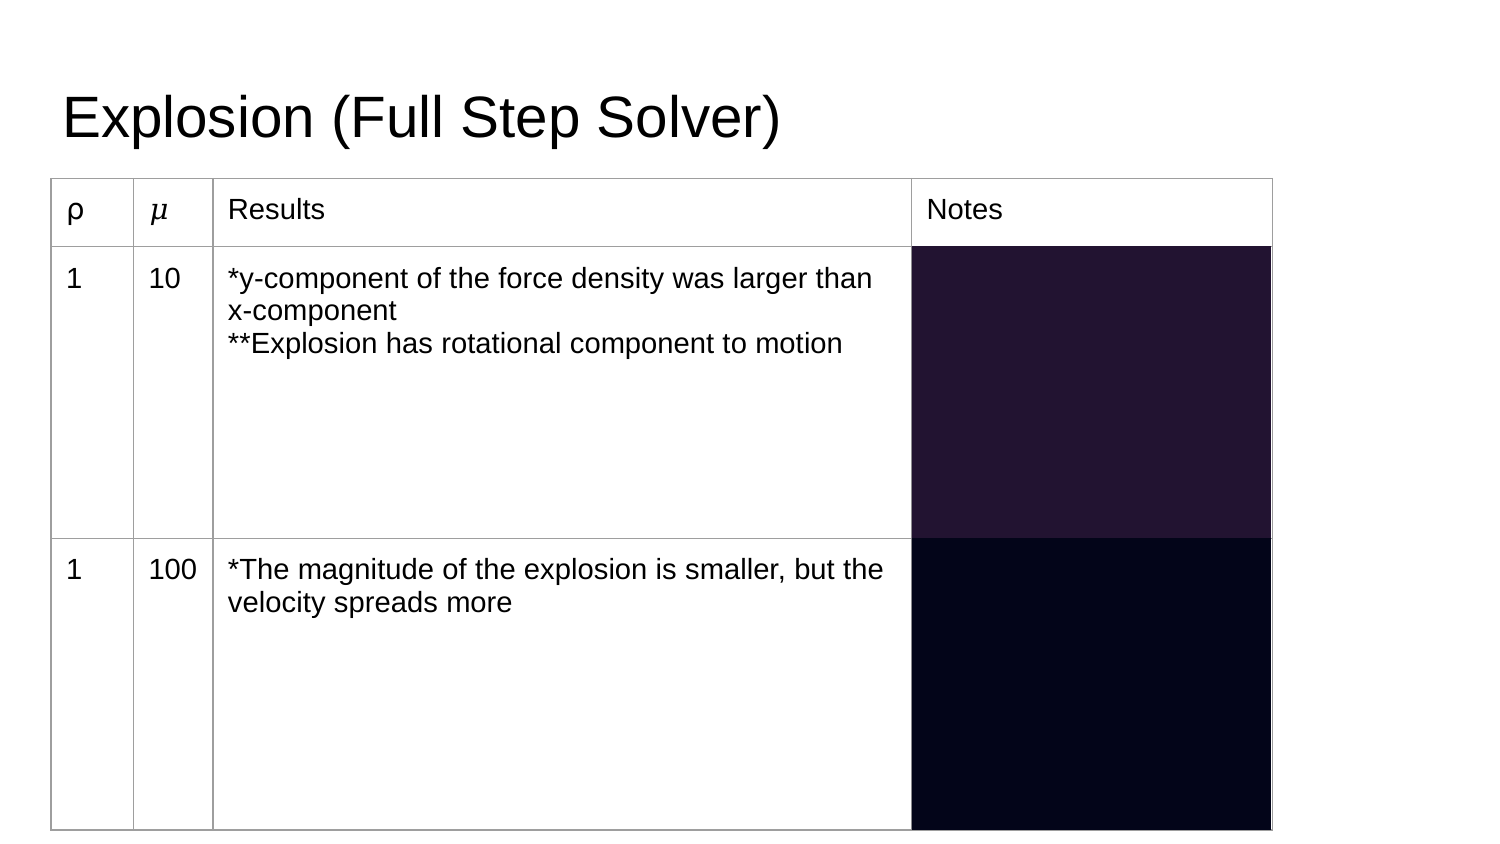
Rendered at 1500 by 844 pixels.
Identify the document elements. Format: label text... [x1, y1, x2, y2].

table_cell *y-component of the force density was larger than x-component **Explosion has rotational component to motion [214, 247, 909, 538]
table_cell *The magnitude of the explosion is smaller, but the velocity spreads more [214, 539, 906, 829]
title Explosion (Full Step Solver) [51, 72, 1449, 167]
table_cell 100 [134, 539, 212, 829]
picture [911, 246, 1272, 831]
table_cell 10 [134, 247, 212, 538]
table_header ⍴ [52, 179, 133, 246]
table_header Notes [912, 179, 1272, 246]
table_header Results [214, 179, 911, 246]
table_cell 1 [52, 539, 133, 829]
table_cell 1 [52, 247, 133, 538]
table_header 𝜇 [134, 179, 212, 246]
